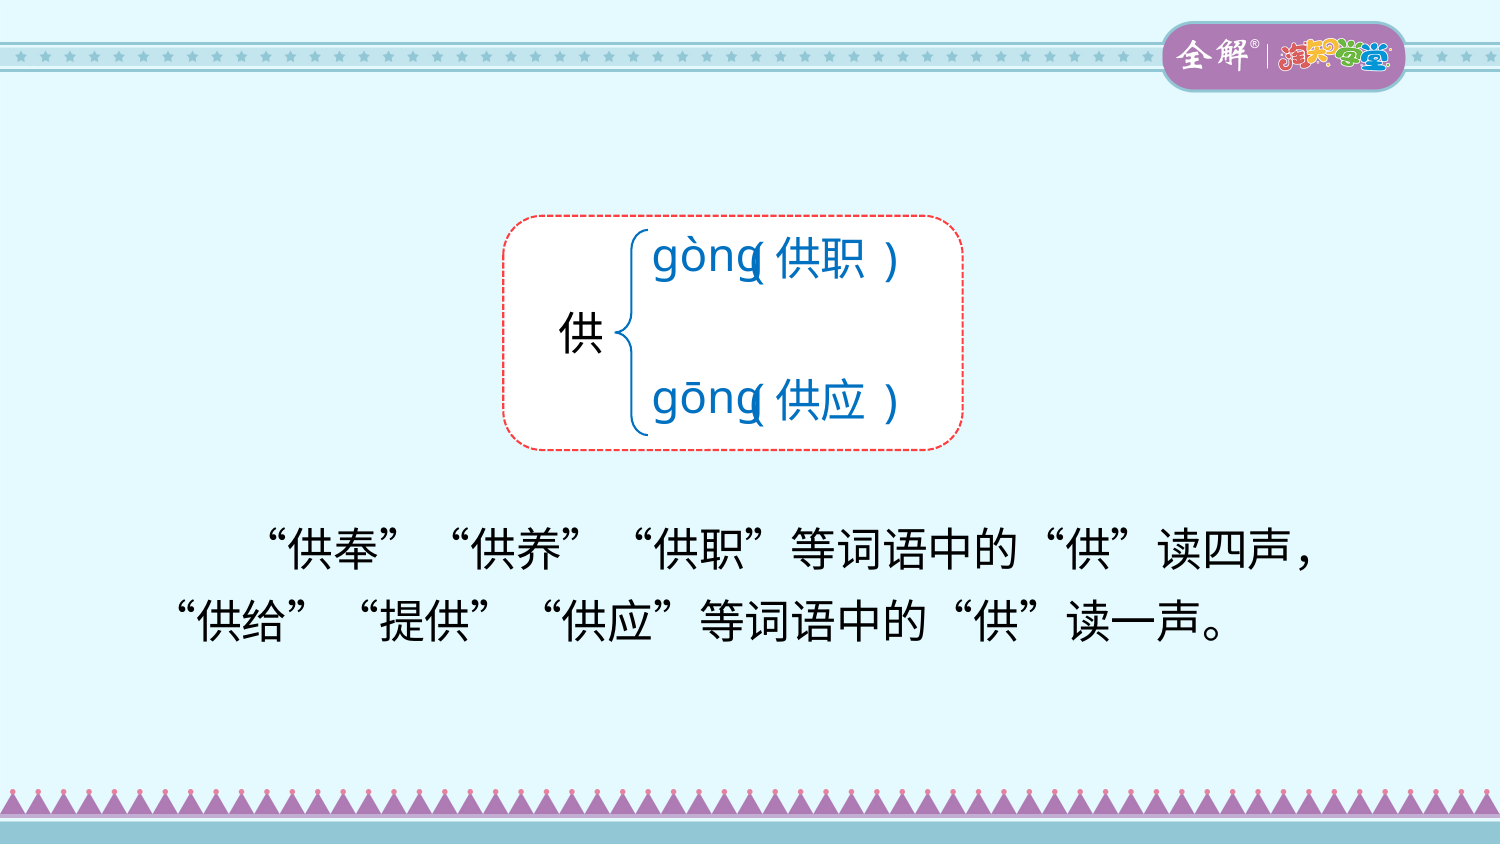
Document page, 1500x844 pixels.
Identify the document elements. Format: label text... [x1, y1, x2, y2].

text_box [614, 218, 912, 436]
text_box [502, 214, 964, 452]
picture [0, 0, 1500, 844]
text_box 供 [543, 297, 614, 368]
text_box “供奉”“供养”“供职”等词语中的“供”读四声，“供给”“提供”“供应”等词语中的“供”读一声。 [135, 496, 1398, 655]
